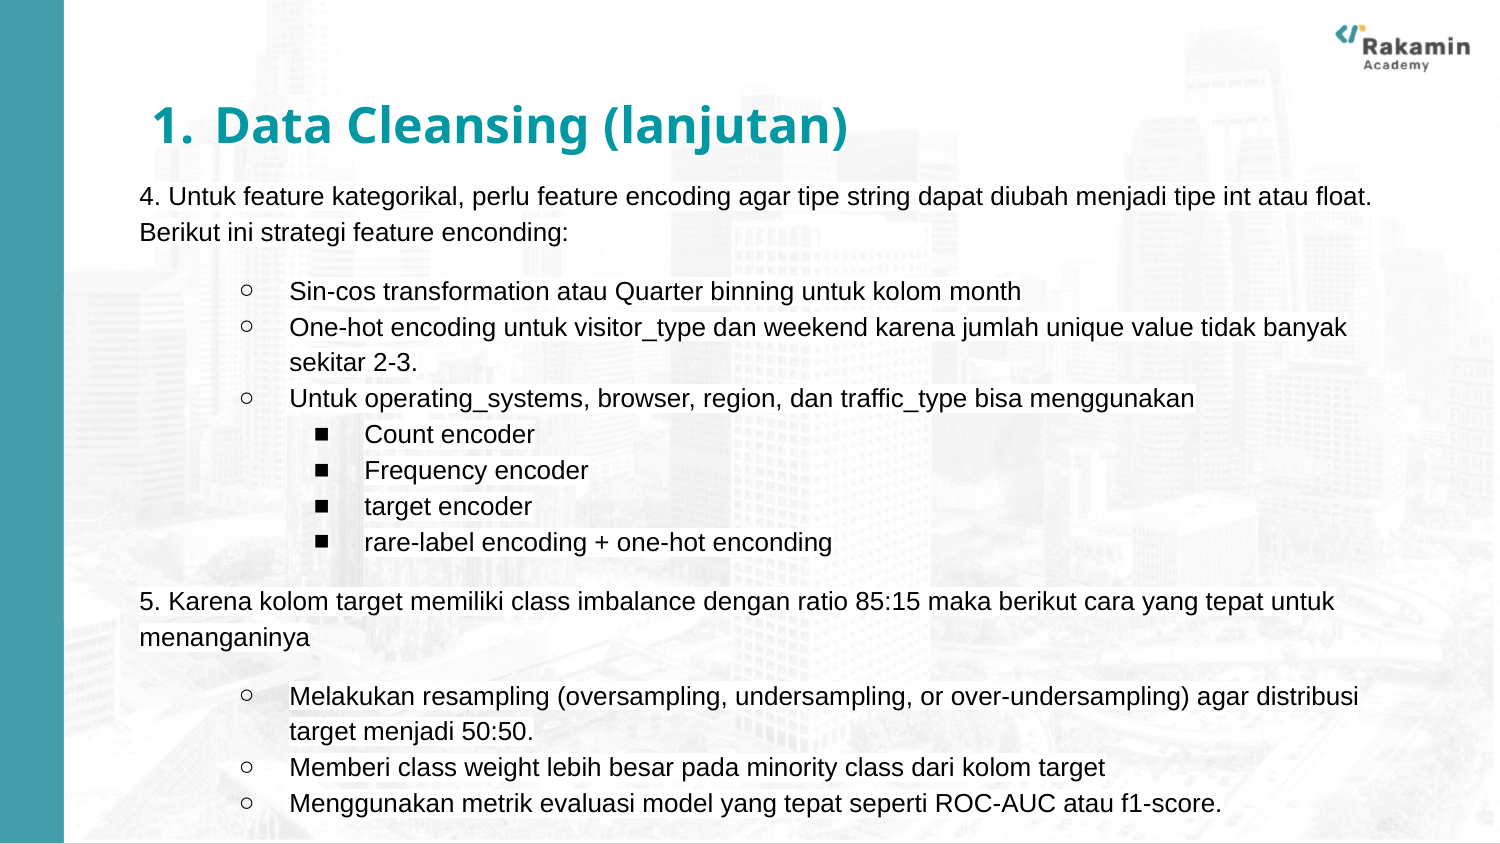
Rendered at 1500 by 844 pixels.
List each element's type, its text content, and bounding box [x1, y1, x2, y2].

text_box Data Cleansing (lanjutan) [128, 85, 1033, 159]
text_box 4. Untuk feature kategorikal, perlu feature encoding agar tipe string dapat diubah menjadi tipe int atau float. Berikut ini strategi feature enconding: Sin-cos transformation atau Quarter binning untuk kolom month One-hot encoding untuk visitor_type dan weekend karena jumlah unique value tidak banyak sekitar 2-3. Untuk operating_systems, browser, region, dan traffic_type bisa menggunakan Count encoder Frequency encoder target encoder rare-label encoding + one-hot enconding 5. Karena kolom target memiliki class imbalance dengan ratio 85:15 maka berikut cara yang tepat untuk menanganinya Melakukan resampling (oversampling, undersampling, or over-undersampling) agar distribusi target menjadi 50:50. Memberi class weight lebih besar pada minority class dari kolom target Menggunakan metrik evaluasi model yang tepat seperti ROC-AUC atau f1-score. [128, 169, 1424, 844]
picture [0, 0, 1500, 844]
